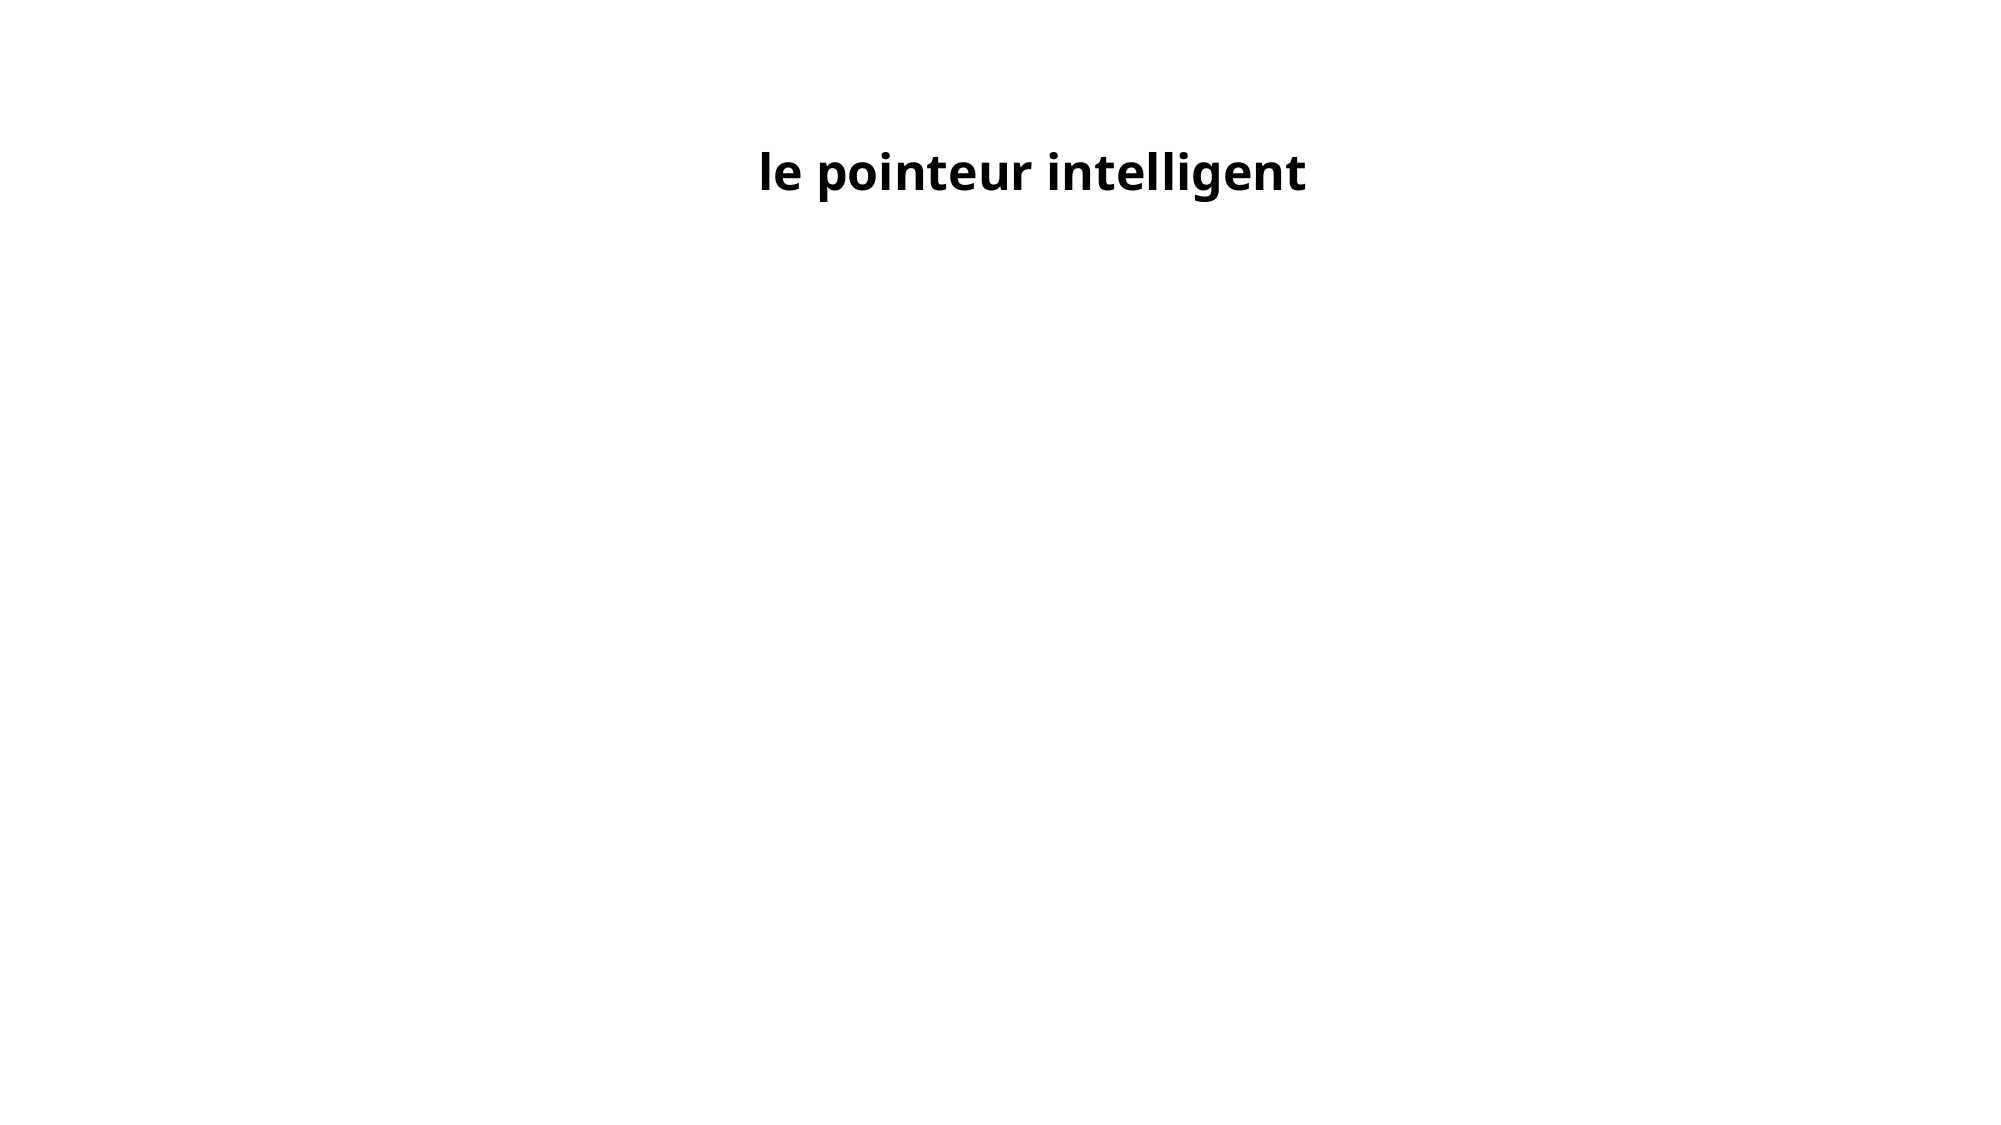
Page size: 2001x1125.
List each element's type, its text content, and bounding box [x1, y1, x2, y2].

title le pointeur intelligent [743, 88, 1516, 306]
